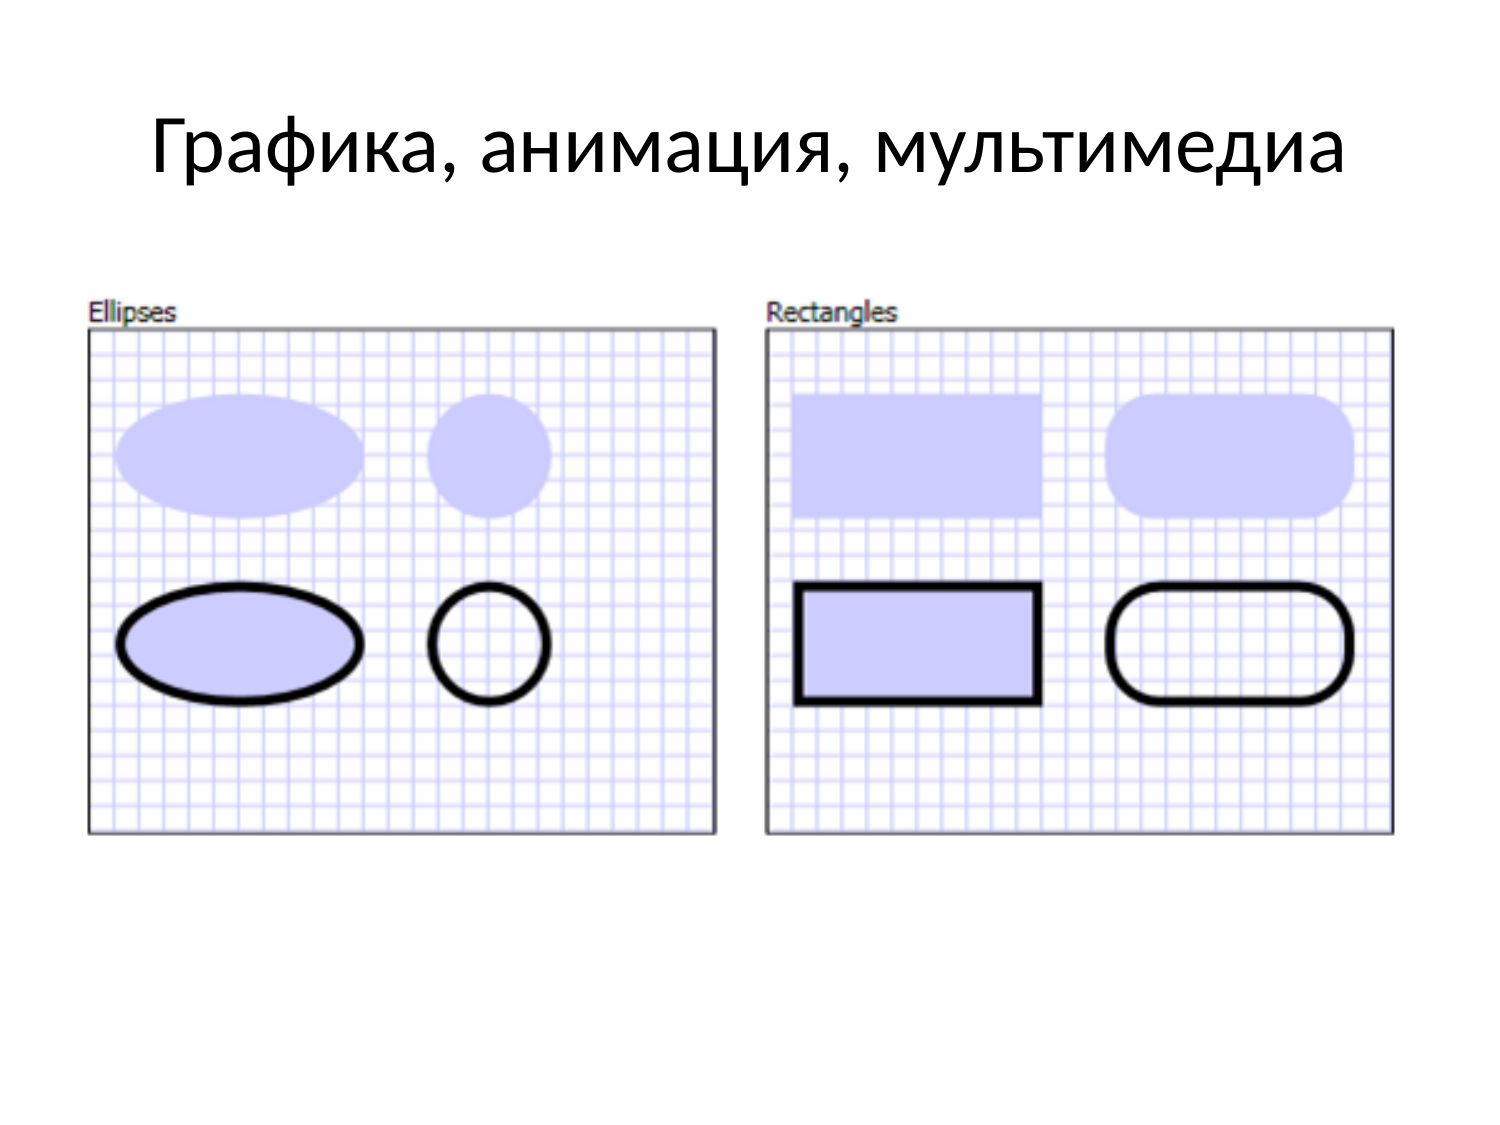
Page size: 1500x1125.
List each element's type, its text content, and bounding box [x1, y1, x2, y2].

title Графика, анимация, мультимедиа [75, 45, 1425, 233]
picture [76, 290, 1400, 841]
